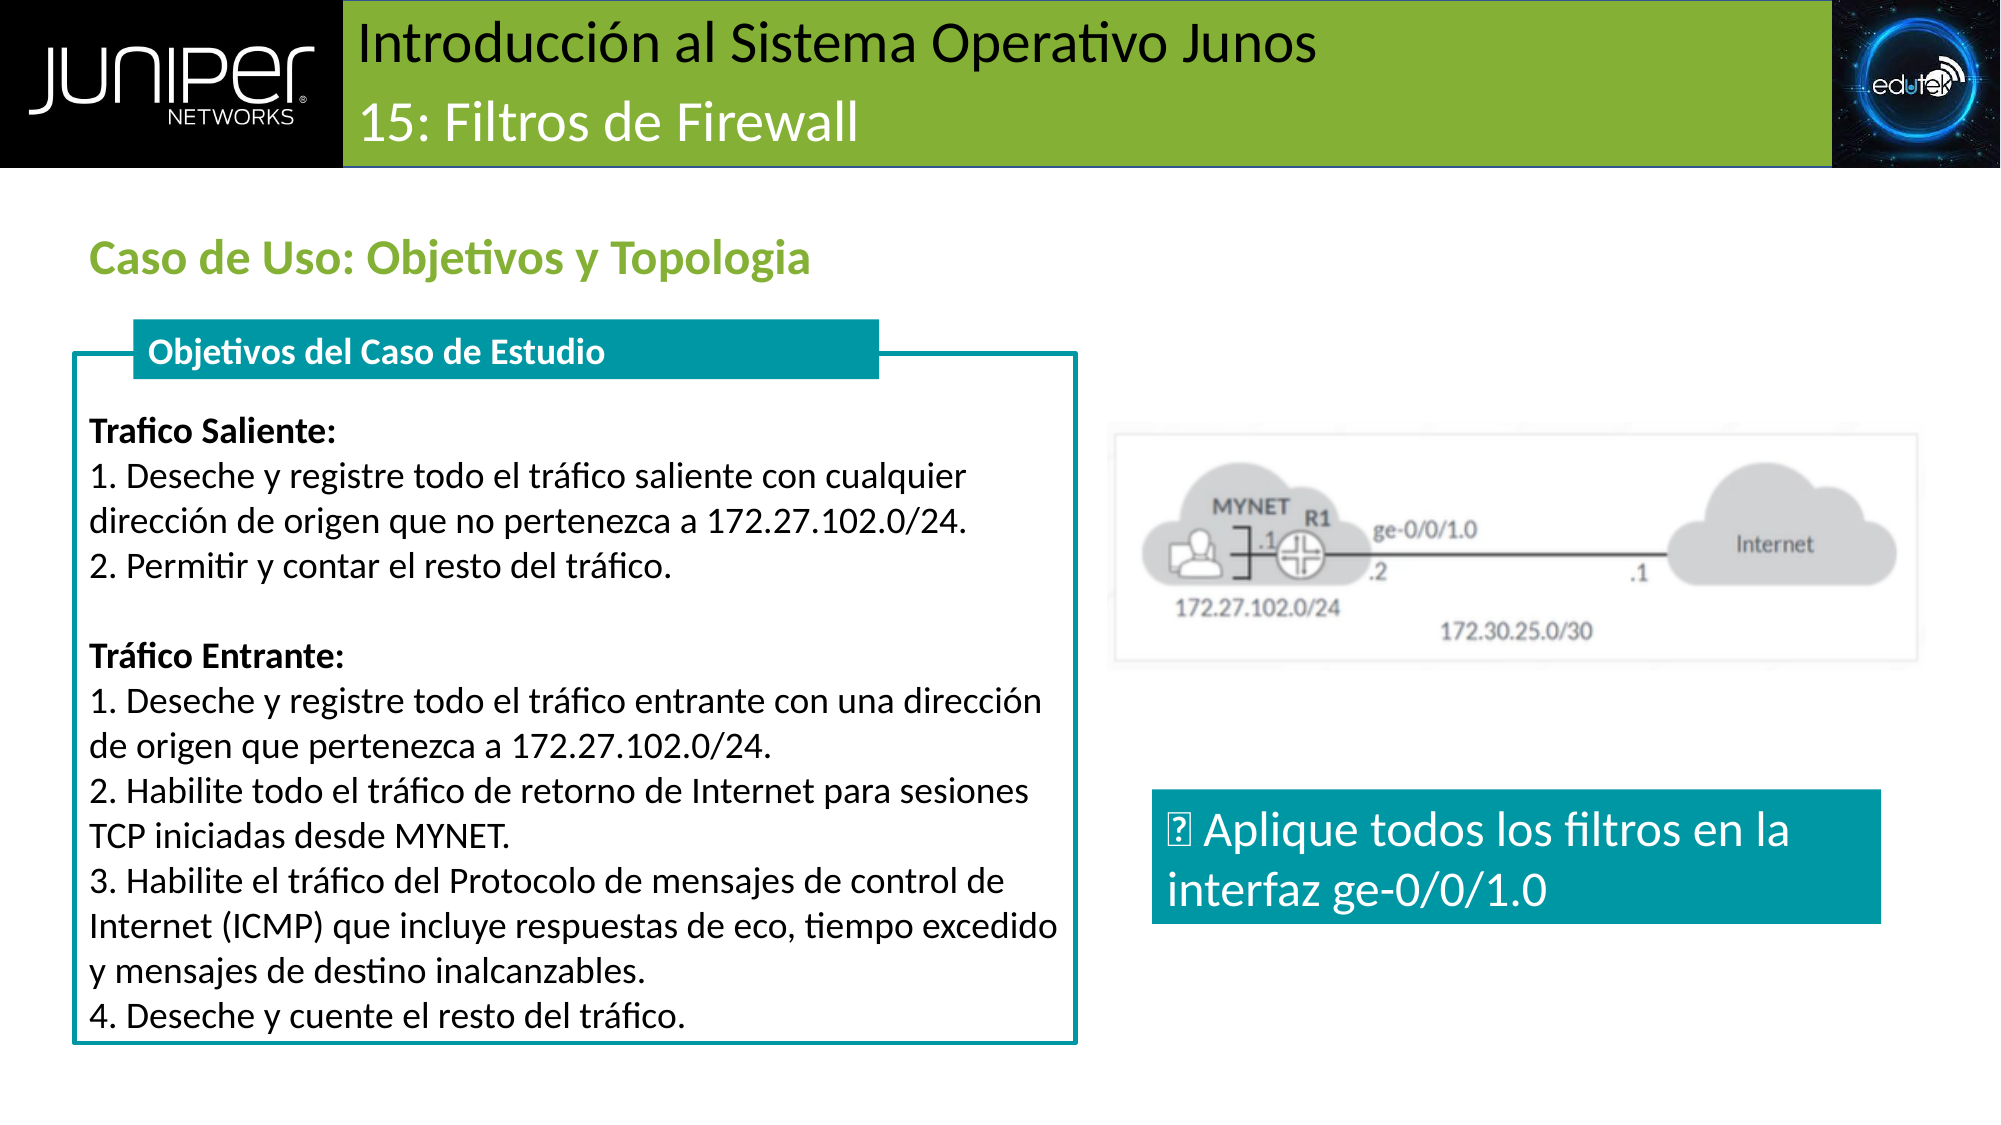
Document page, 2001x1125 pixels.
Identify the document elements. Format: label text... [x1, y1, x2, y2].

picture [0, 0, 343, 168]
text_box Objetivos del Caso de Estudio [133, 319, 880, 380]
list 15: Filtros de Firewall [342, 83, 1606, 168]
text_box 📓 Aplique todos los filtros en la interfaz ge-0/0/1.0 [1152, 789, 1882, 924]
list Caso de Uso: Objetivos y Topologia [74, 223, 1949, 938]
title Introducción al Sistema Operativo Junos [342, 3, 2000, 84]
text_box Trafico Saliente: 1. Deseche y registre todo el tráfico saliente con cualquier dirección de origen que no pertenezca a 172.27.102.0/24. 2. Permitir y contar el resto del tráfico. Tráfico Entrante: 1. Deseche y registre todo el tráfico entrante con una dirección de origen que pertenezca a 172.27.102.0/24. 2. Habilite todo el tráfico de retorno de Internet para sesiones TCP iniciadas desde MYNET. 3. Habilite el tráfico del Protocolo de mensajes de control de Internet (ICMP) que incluye respuestas de eco, tiempo excedido y mensajes de destino inalcanzables. 4. Deseche y cuente el resto del tráfico. [74, 353, 1076, 1043]
picture [1107, 422, 1926, 671]
picture [1832, 84, 2000, 168]
